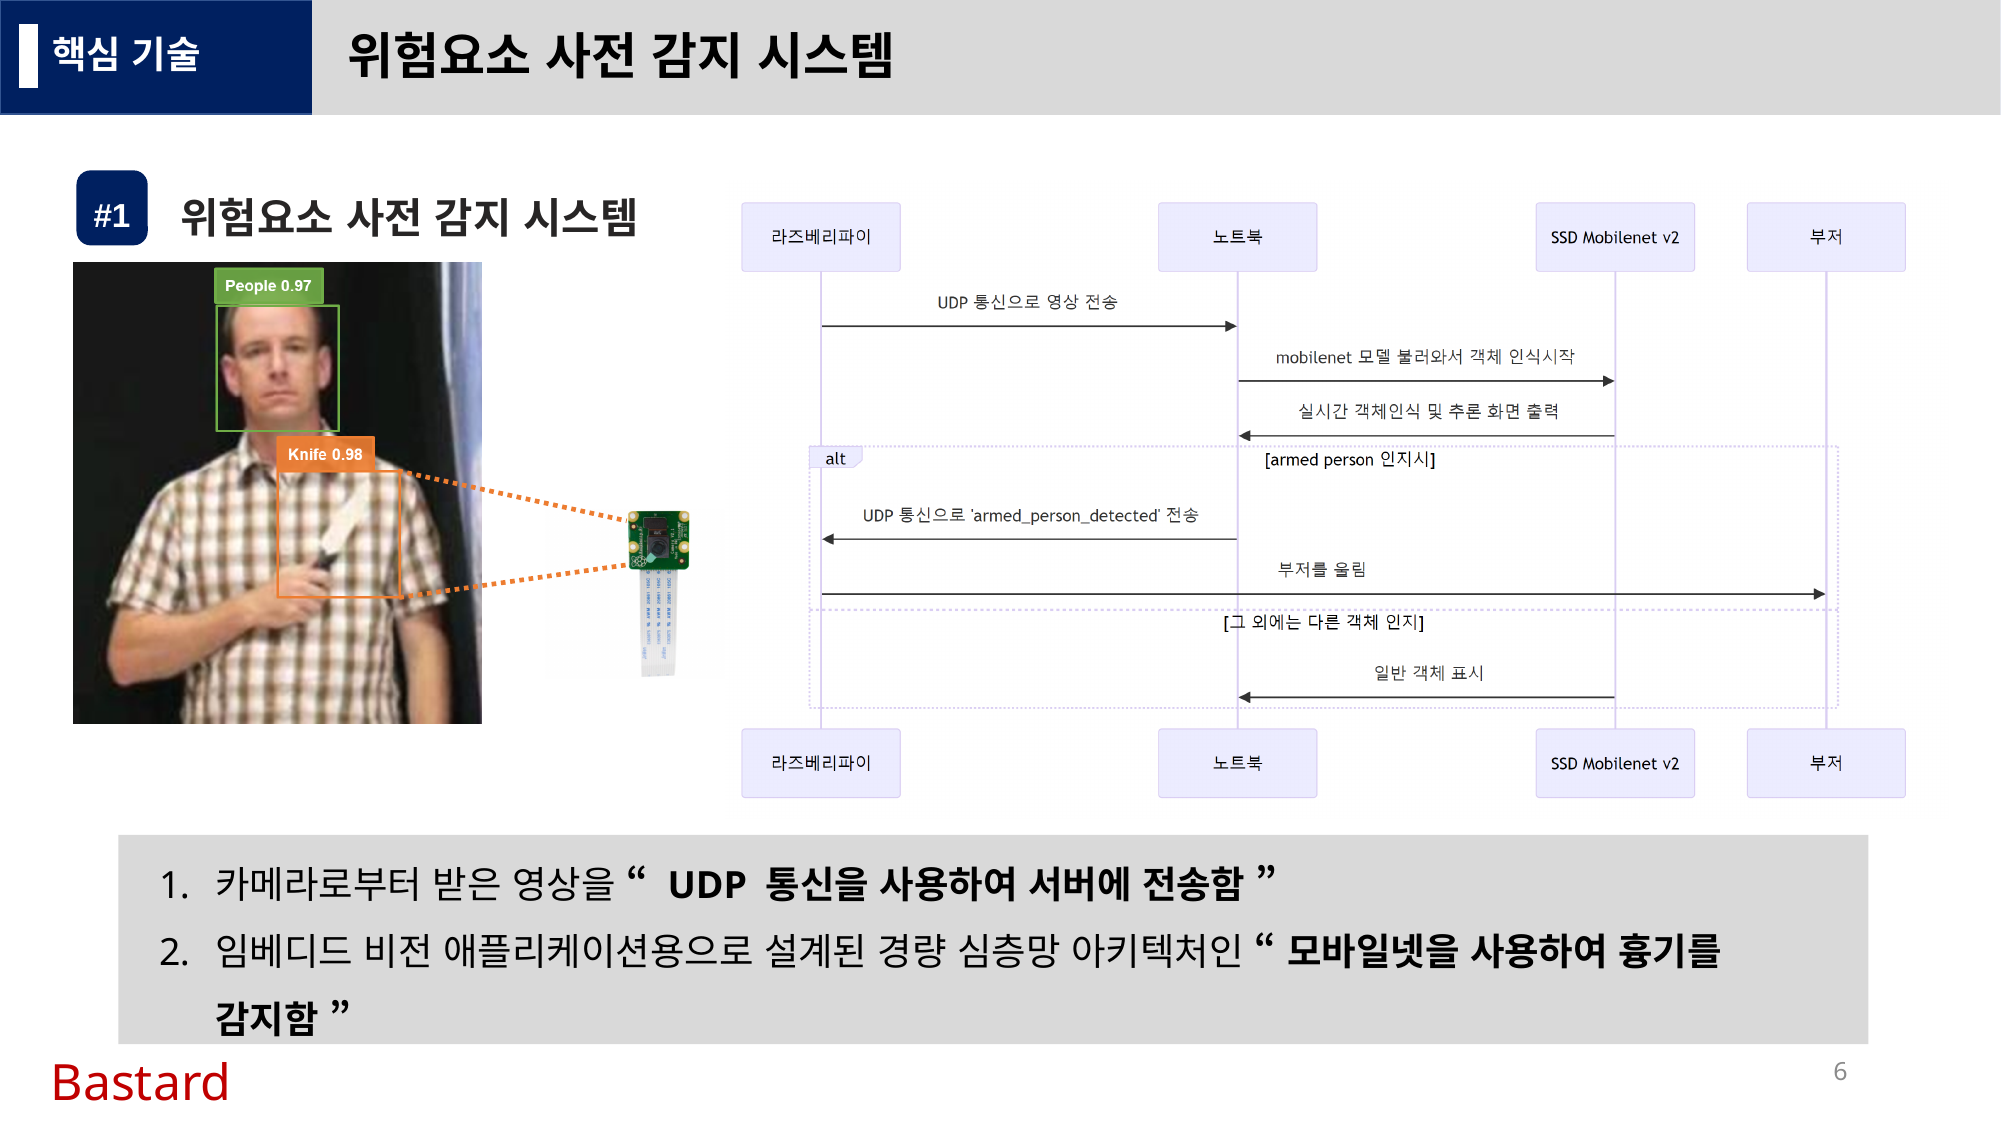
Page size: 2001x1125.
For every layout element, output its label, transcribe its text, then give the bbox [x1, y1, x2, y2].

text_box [399, 564, 627, 598]
picture [545, 180, 1949, 820]
slide_number 6 [1412, 1045, 1863, 1103]
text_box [76, 170, 148, 246]
picture [73, 262, 482, 724]
text_box [118, 834, 1869, 1045]
text_box 위험요소 사전 감지 시스템 [165, 172, 851, 241]
text_box 카메라로부터 받은 영상을 “ UDP 통신을 사용하여 서버에 전송함 ” 임베디드 비전 애플리케이션용으로 설계된 경량 심층망 아키텍처인 “ 모바일넷을 사용하여 흉기를 감지함 ” [144, 864, 1843, 1015]
title 위험요소 사전 감지 시스템 [332, 17, 1981, 100]
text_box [398, 470, 627, 521]
list 핵심 기술 [37, 25, 296, 88]
